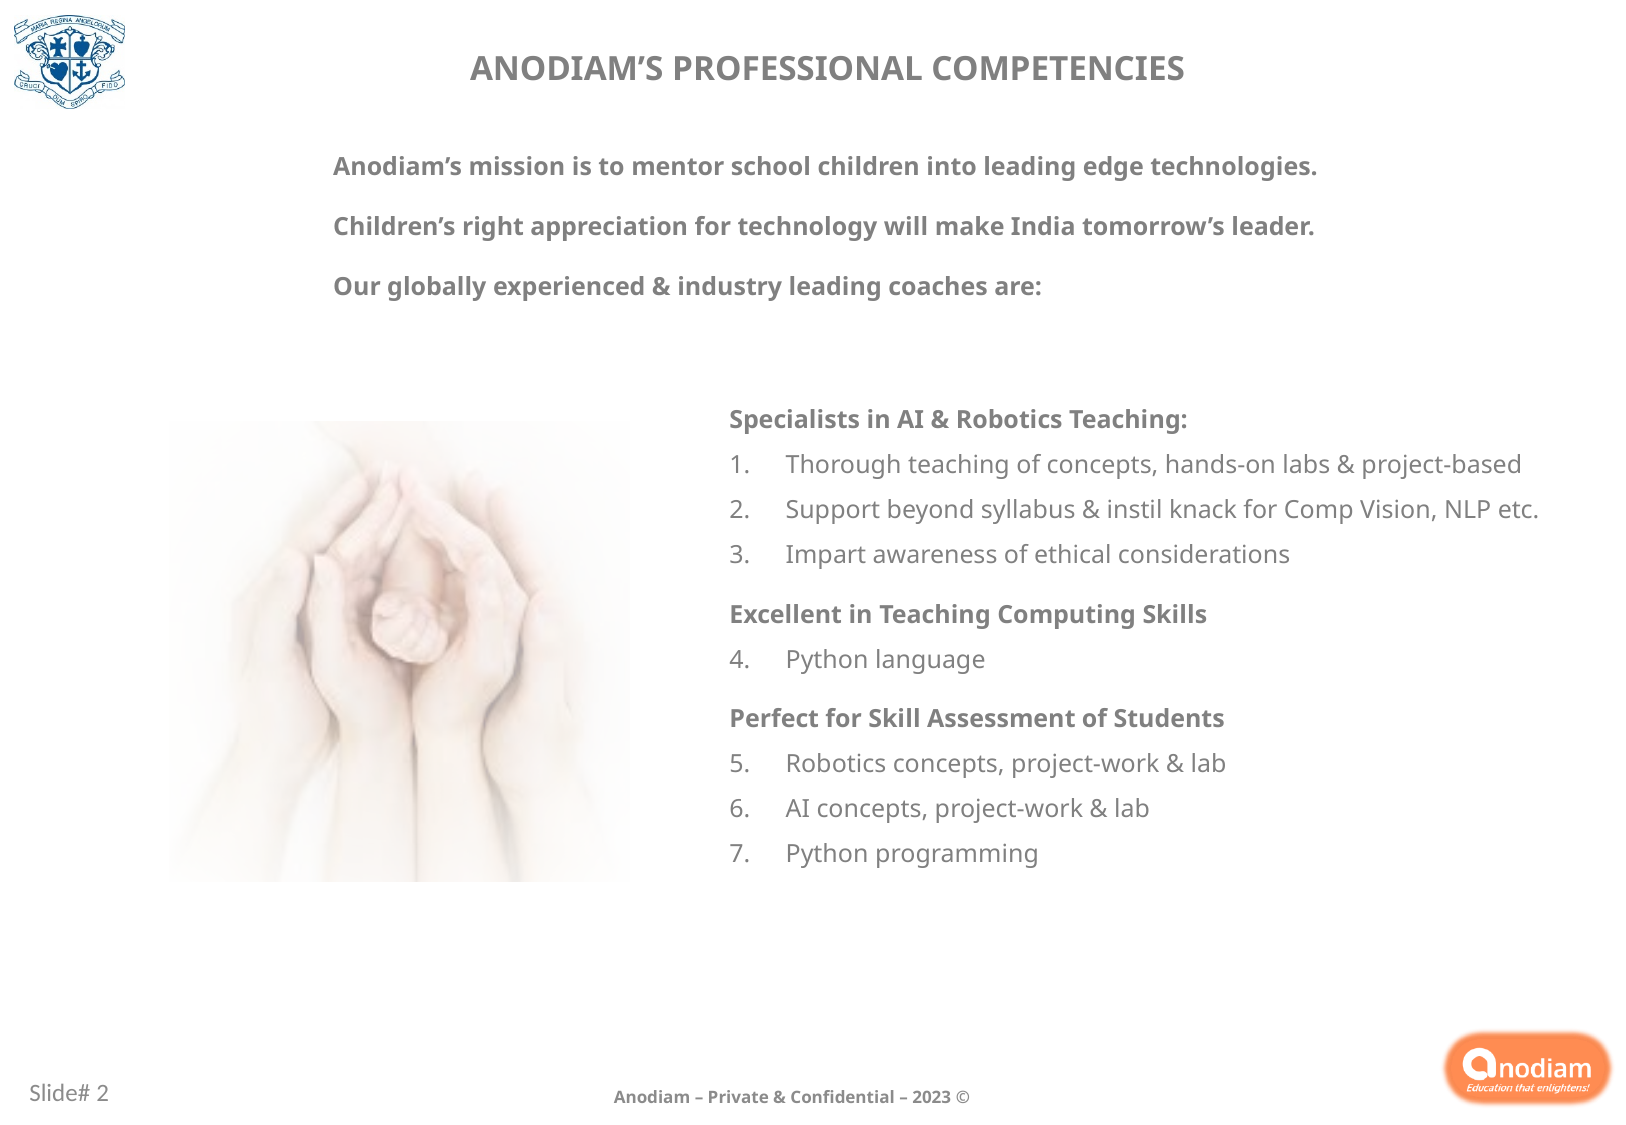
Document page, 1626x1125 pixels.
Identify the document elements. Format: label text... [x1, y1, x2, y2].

picture [1437, 1025, 1618, 1111]
text_box Anodiam’s Professional Competencies [371, 0, 1285, 95]
text_box Anodiam’s mission is to mentor school children into leading edge technologies. Children’s right appreciation for technology will make India tomorrow’s leader. Our globally experienced & industry leading coaches are: [318, 113, 1490, 308]
picture [14, 15, 125, 109]
picture [168, 420, 630, 882]
text_box Specialists in AI & Robotics Teaching: Thorough teaching of concepts, hands-on labs & project-based Support beyond syllabus & instil knack for Comp Vision, NLP etc. Impart awareness of ethical considerations Excellent in Teaching Computing Skills Python language Perfect for Skill Assessment of Students Robotics concepts, project-work & lab AI concepts, project-work & lab Python programming [714, 351, 1584, 875]
slide_number Slide# 2 [14, 1058, 152, 1125]
footer Anodiam – Private & Confidential – 2023 © [520, 1072, 1069, 1122]
